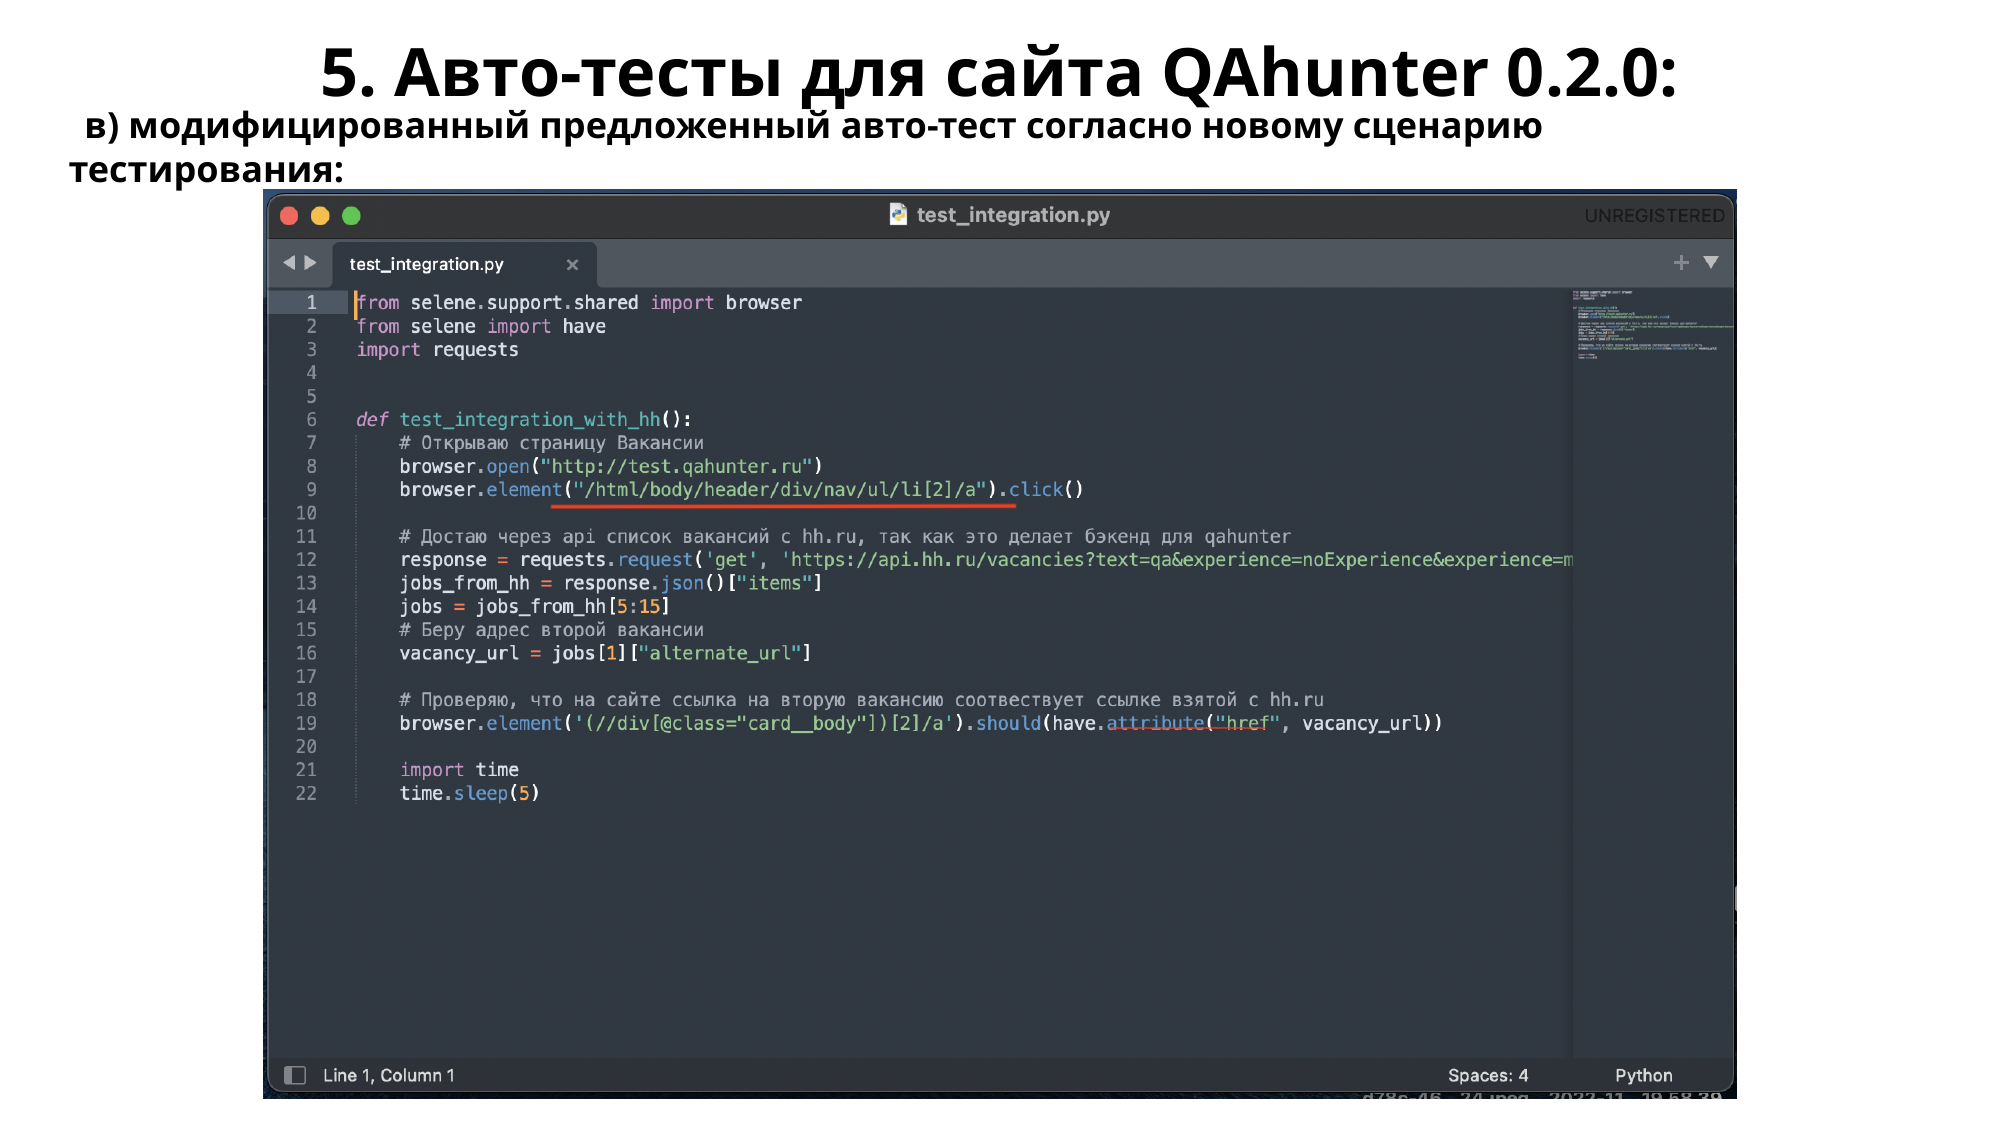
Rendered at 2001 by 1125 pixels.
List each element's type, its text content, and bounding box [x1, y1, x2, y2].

picture [262, 189, 1737, 1099]
text_box в) модифицированный предложенный авто-тест согласно новому сценарию тестирования: [61, 78, 1787, 199]
title 5. Авто-тесты для сайта QAhunter 0.2.0: [136, 14, 1863, 136]
